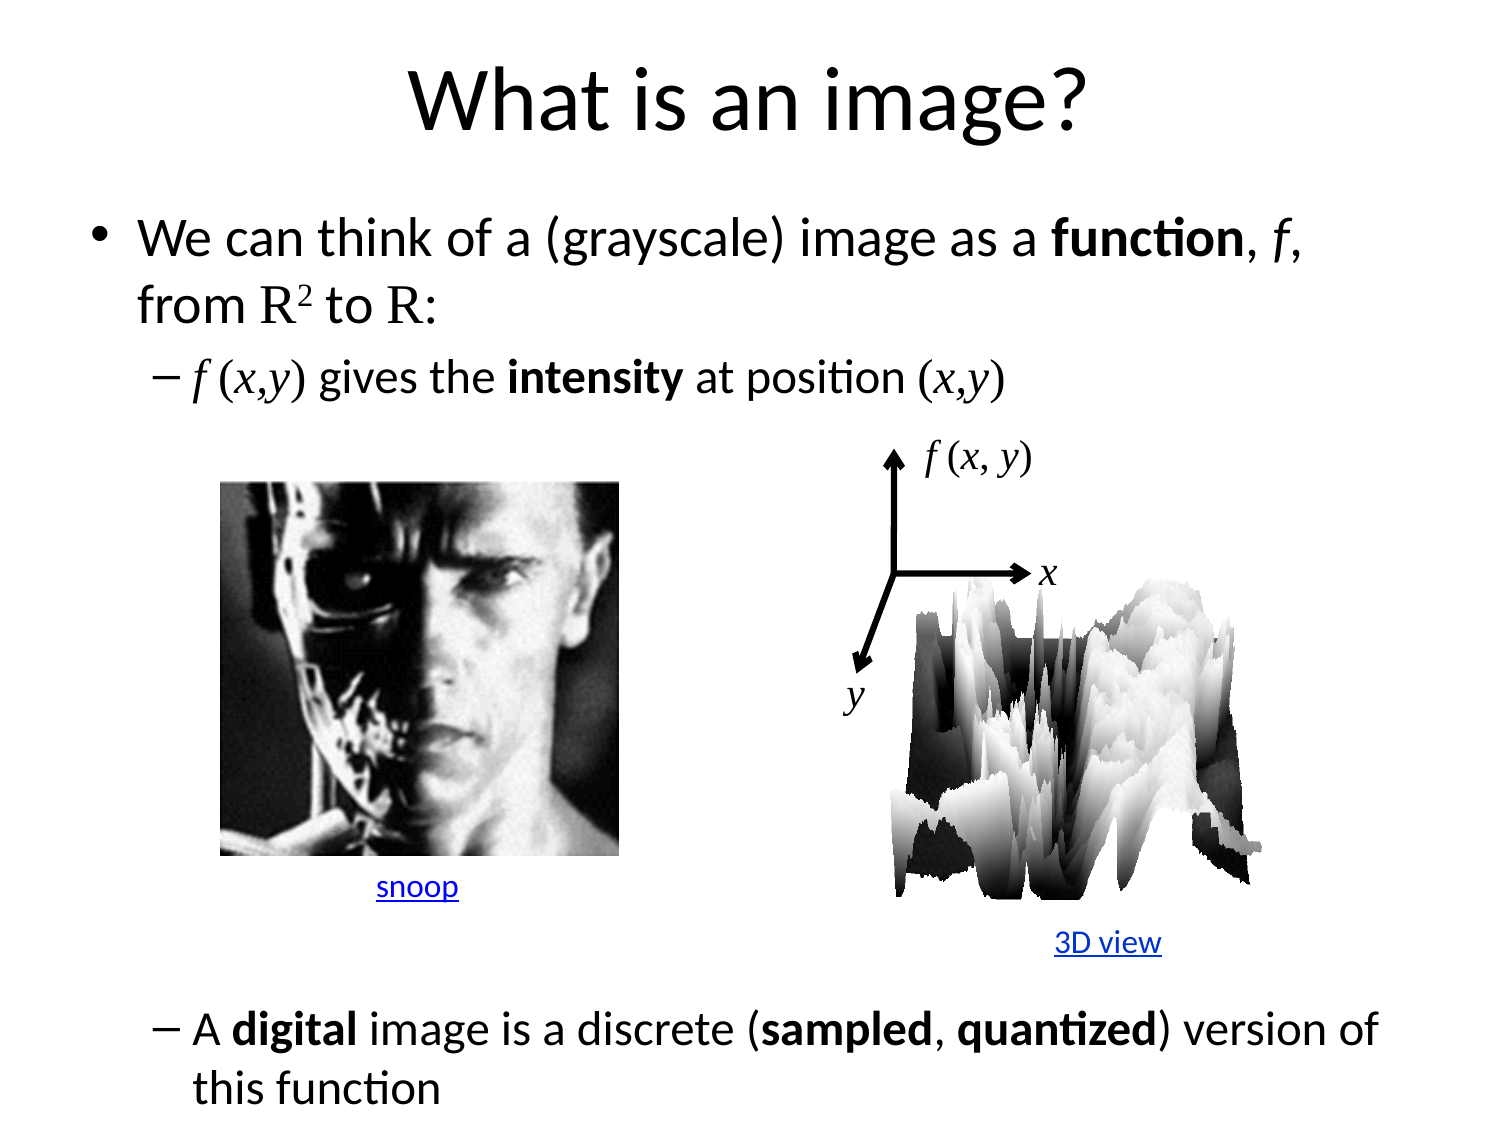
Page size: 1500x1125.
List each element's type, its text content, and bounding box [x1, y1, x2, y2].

picture [220, 480, 620, 856]
list We can think of a (grayscale) image as a function, f, from R2 to R: f (x,y) gives the intensity at position (x,y) A digital image is a discrete (sampled, quantized) version of this function [75, 192, 1425, 1125]
picture [862, 562, 1269, 911]
text_box snoop [361, 863, 474, 912]
title What is an image? [75, 0, 1425, 188]
text_box 3D view [1039, 919, 1177, 968]
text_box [831, 420, 1082, 724]
